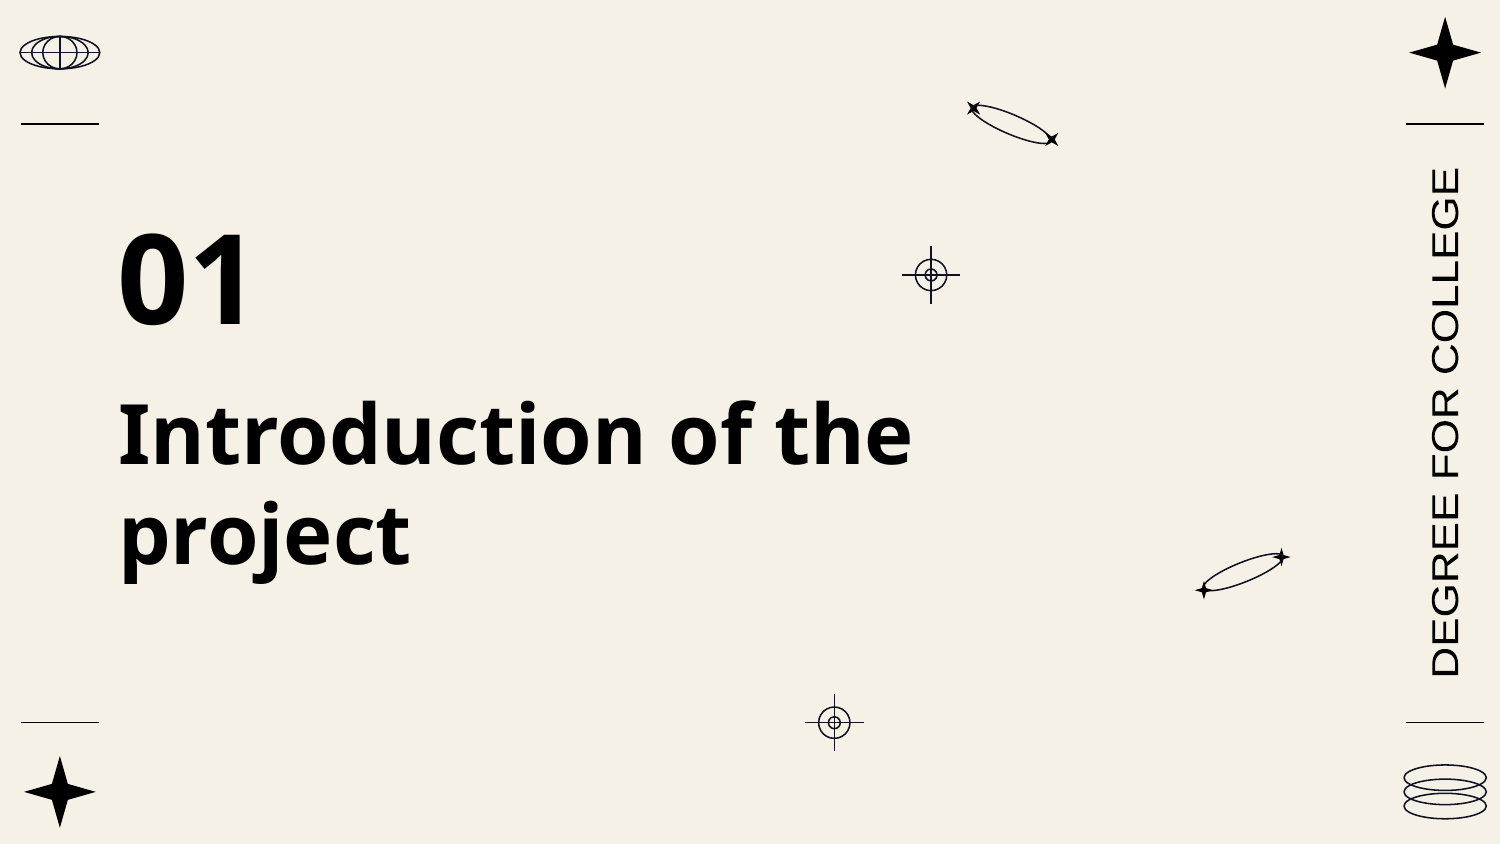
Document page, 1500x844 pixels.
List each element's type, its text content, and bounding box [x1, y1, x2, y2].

title Introduction of the project [118, 375, 982, 587]
title 01 [116, 205, 335, 344]
